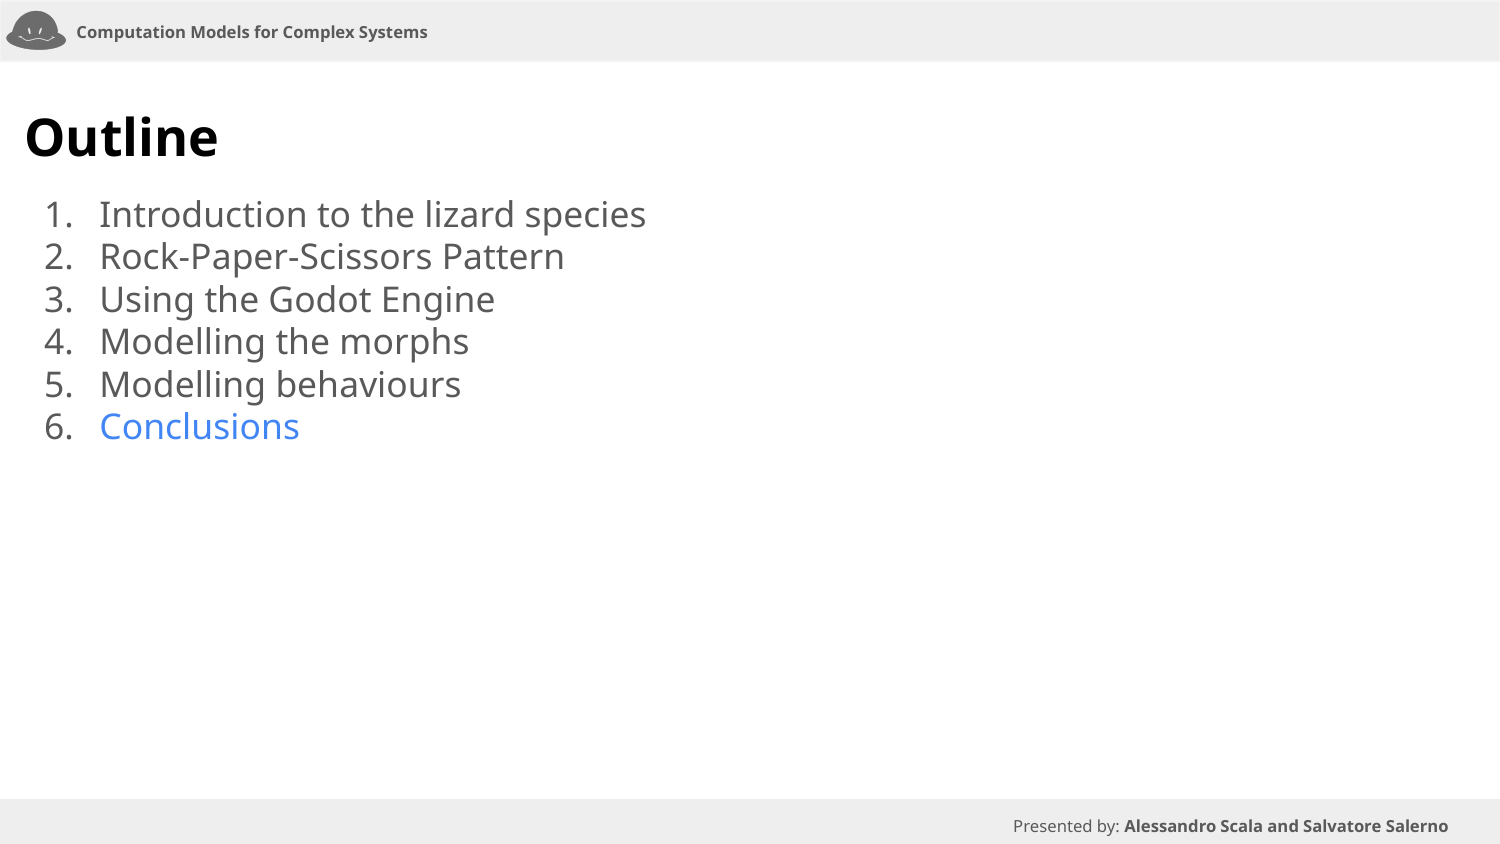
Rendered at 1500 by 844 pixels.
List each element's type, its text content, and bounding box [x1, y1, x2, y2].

text_box Introduction to the lizard species Rock-Paper-Scissors Pattern Using the Godot Engine Modelling the morphs Modelling behaviours Conclusions [9, 176, 1089, 462]
title Presented by: Alessandro Scala and Salvatore Salerno [998, 811, 1472, 844]
text_box [0, 799, 1500, 844]
subtitle Computation Models for Complex Systems [71, 10, 506, 51]
text_box Outline [9, 88, 666, 176]
text_box [0, 0, 1500, 61]
picture [4, 2, 69, 58]
